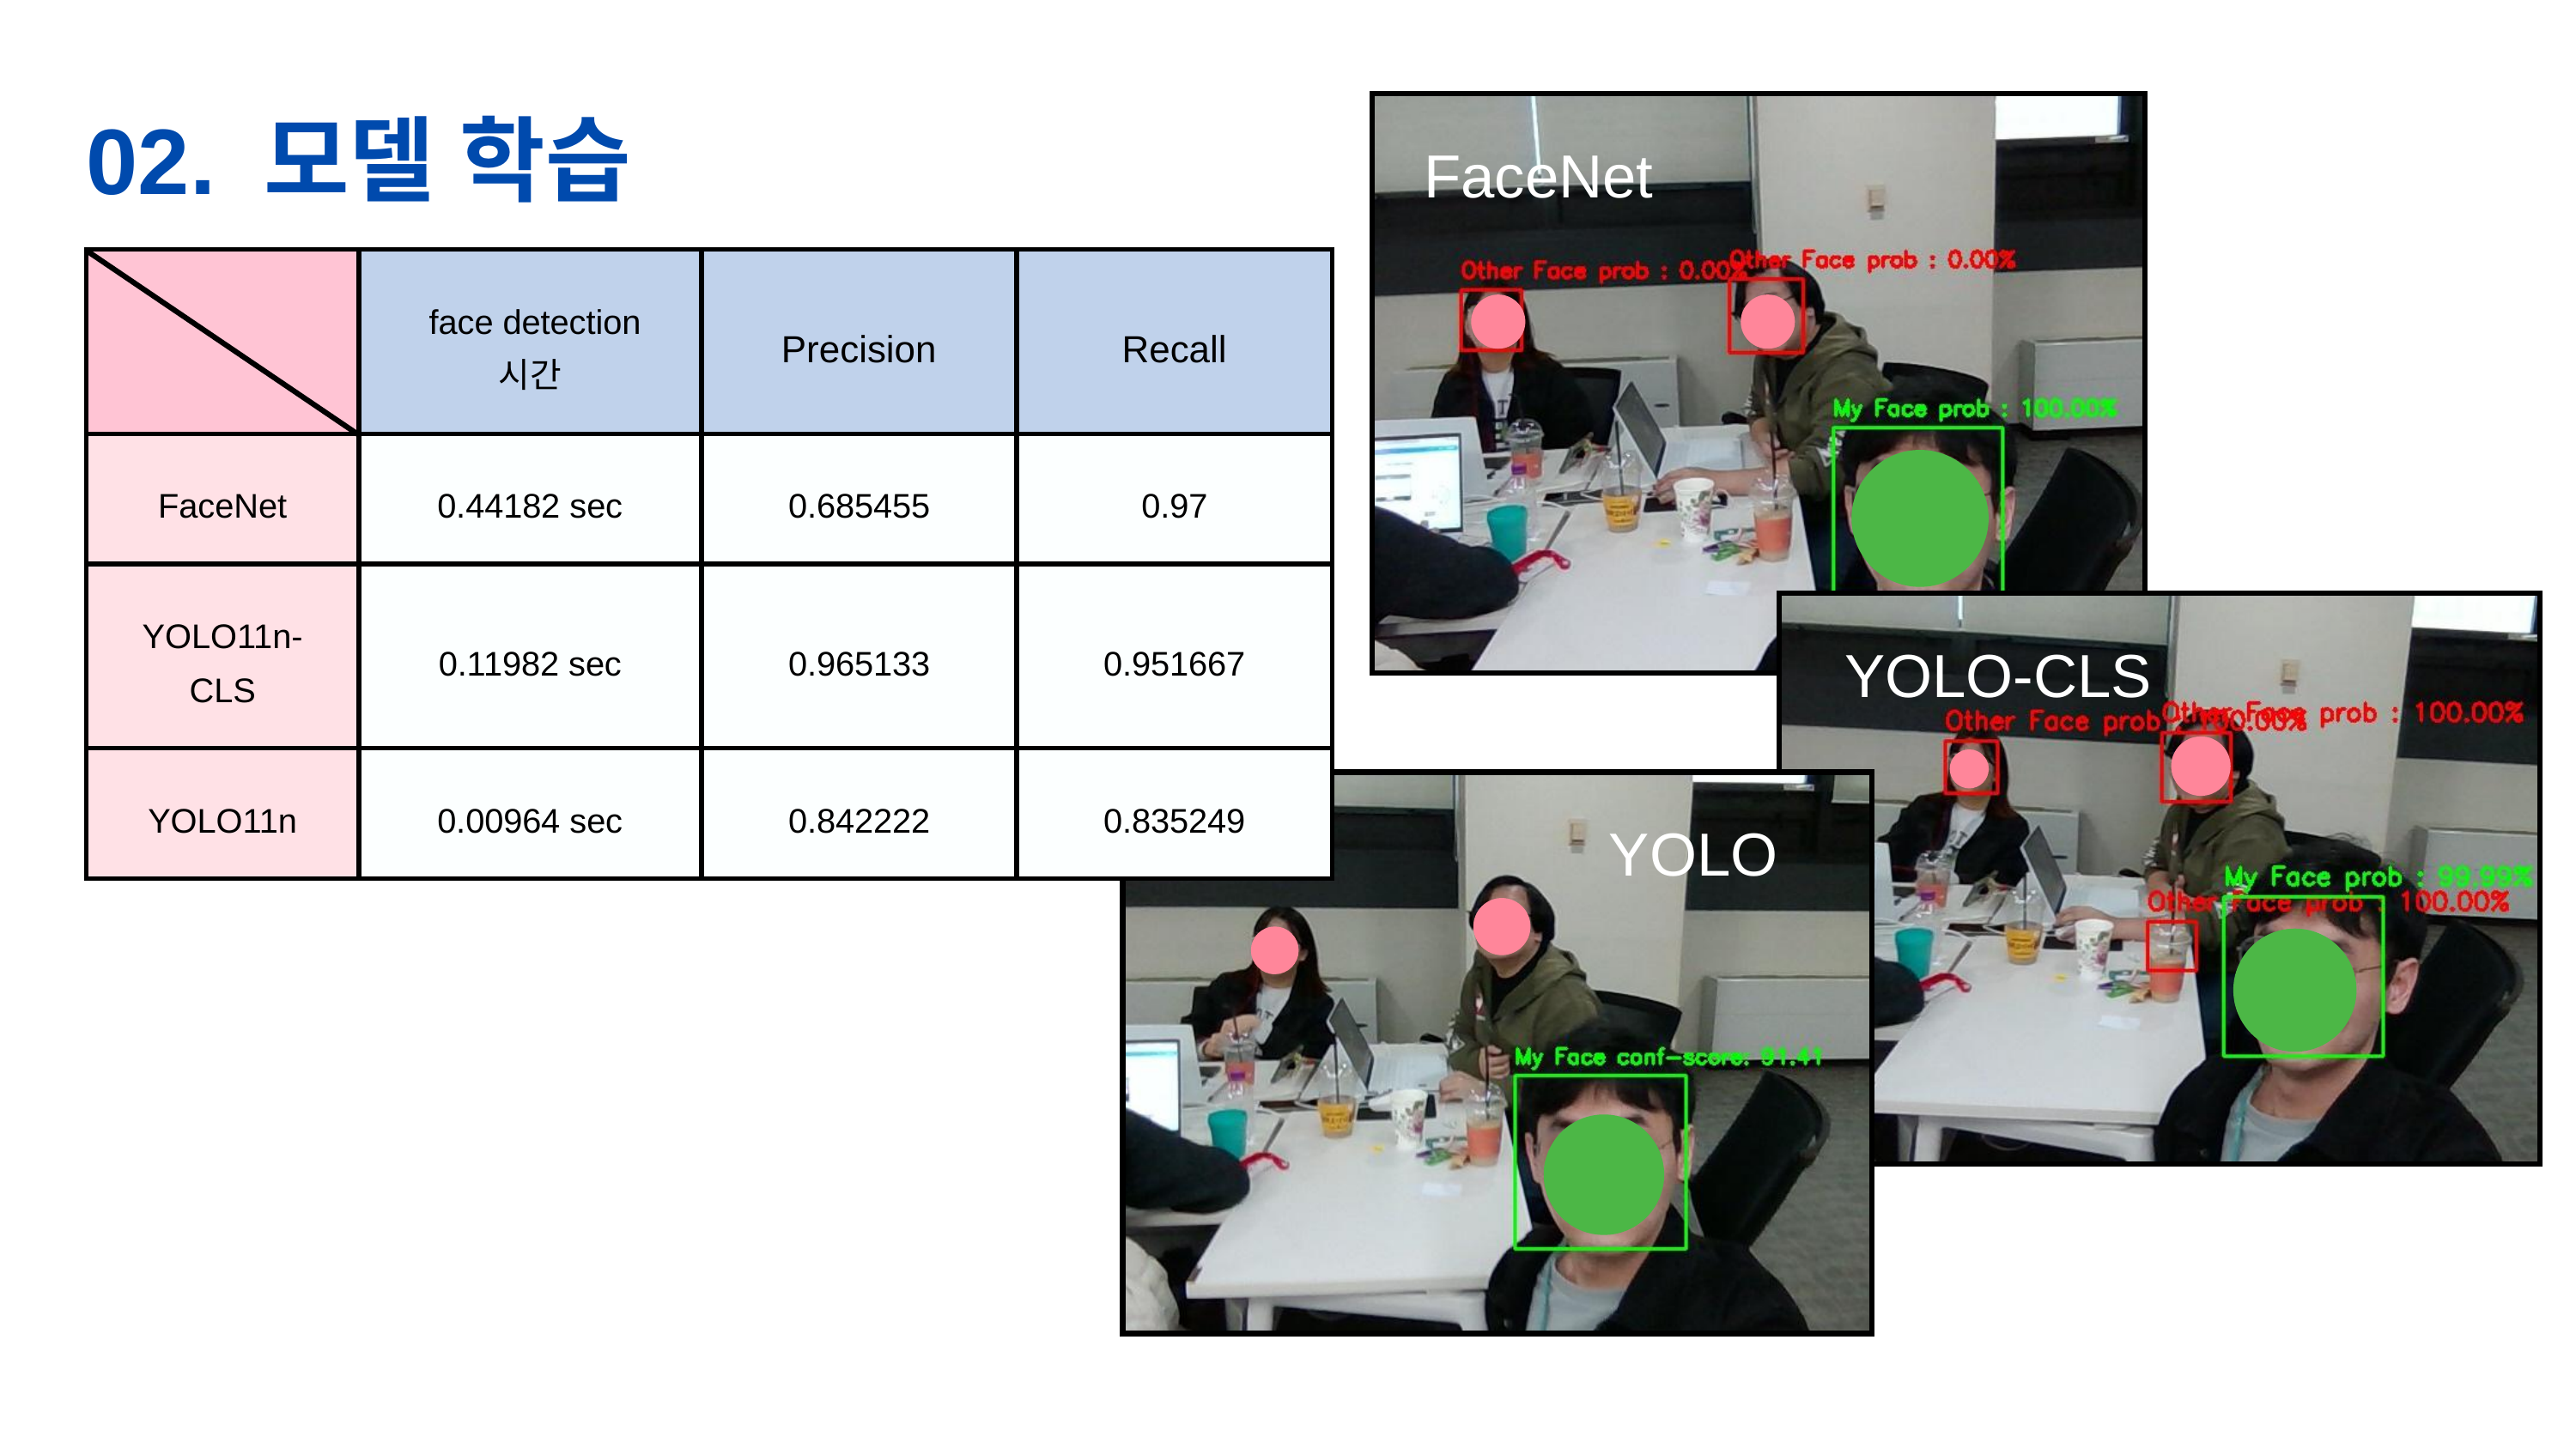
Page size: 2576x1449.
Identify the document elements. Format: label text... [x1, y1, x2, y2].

text_box 02. 모델 학습 [86, 57, 1247, 213]
table_cell 0.11982 sec [361, 567, 699, 746]
table_cell 0.685455 [704, 436, 1014, 561]
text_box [1122, 772, 1872, 1334]
table_header Precision [704, 252, 1014, 432]
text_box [2171, 736, 2231, 797]
table_cell 0.44182 sec [361, 436, 699, 561]
table_cell 0.951667 [1019, 567, 1330, 746]
table_cell FaceNet [88, 443, 356, 561]
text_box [1949, 749, 1990, 789]
table_header face detection 시간 [362, 252, 699, 432]
text_box YOLO-CLS [1811, 607, 2185, 710]
text_box [1778, 593, 2540, 1164]
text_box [88, 251, 361, 437]
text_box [2233, 928, 2357, 1052]
table_cell 0.97 [1019, 436, 1330, 561]
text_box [1371, 93, 2146, 674]
table_cell 0.00964 sec [361, 750, 699, 876]
table_cell 0.965133 [704, 567, 1014, 746]
table_cell 0.835249 [1019, 750, 1330, 876]
table_cell 0.842222 [704, 750, 1014, 876]
table_cell YOLO11n-CLS [88, 567, 356, 746]
table_cell YOLO11n [88, 750, 356, 876]
table_header Recall [1019, 252, 1330, 432]
